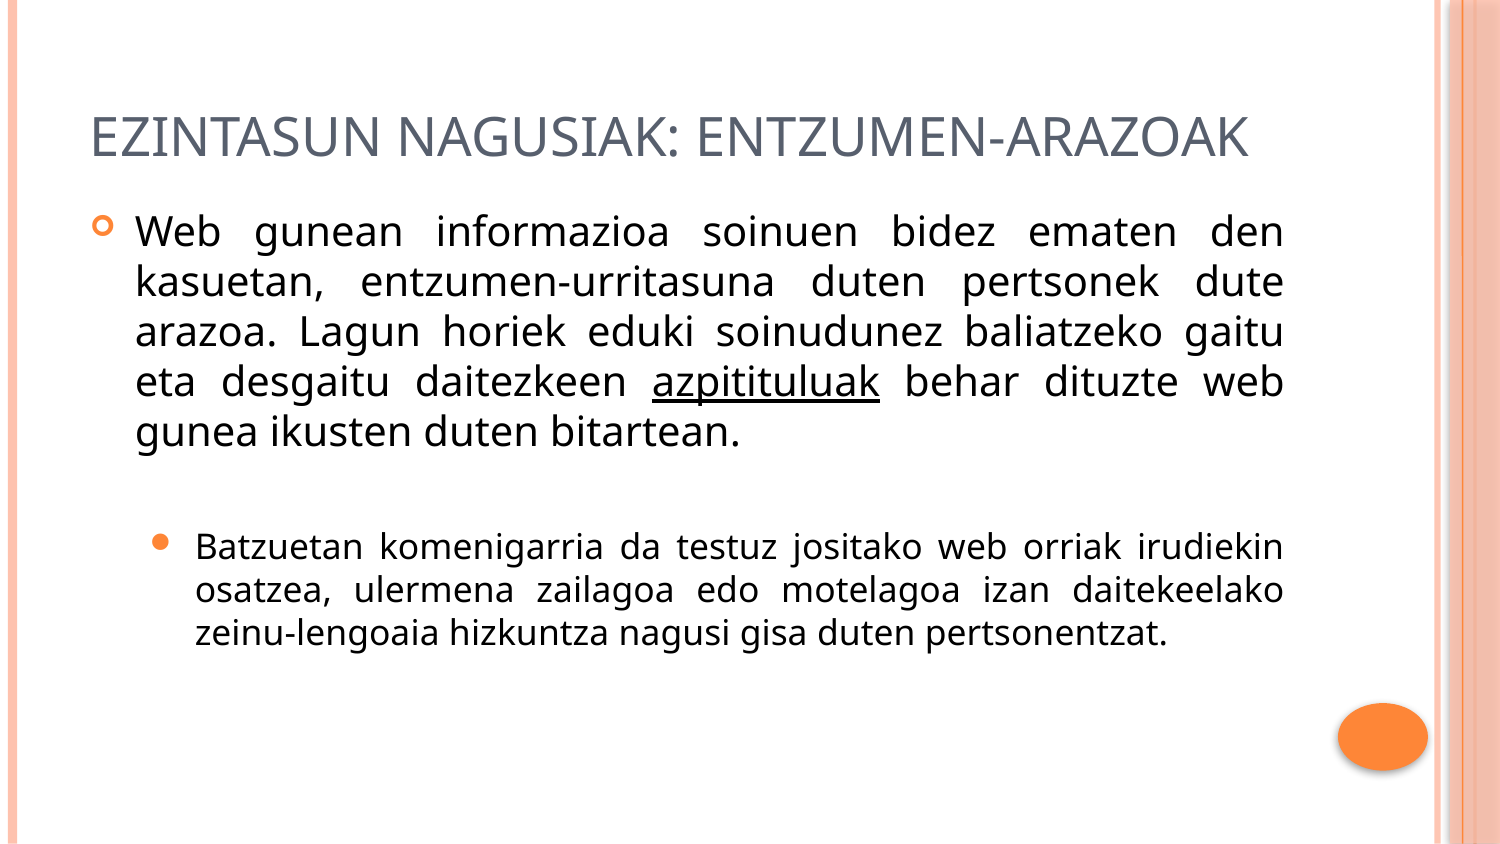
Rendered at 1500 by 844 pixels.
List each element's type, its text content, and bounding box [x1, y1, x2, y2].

list Web gunean informazioa soinuen bidez ematen den kasuetan, entzumen-urritasuna duten pertsonek dute arazoa. Lagun horiek eduki soinudunez baliatzeko gaitu eta desgaitu daitezkeen azpitituluak behar dituzte web gunea ikusten duten bitartean. Batzuetan komenigarria da testuz jositako web orriak irudiekin osatzea, ulermena zailagoa edo motelagoa izan daitekeelako zeinu-lengoaia hizkuntza nagusi gisa duten pertsonentzat. [75, 196, 1300, 797]
title Ezintasun nagusiak: Entzumen-arazoak [75, 33, 1300, 175]
